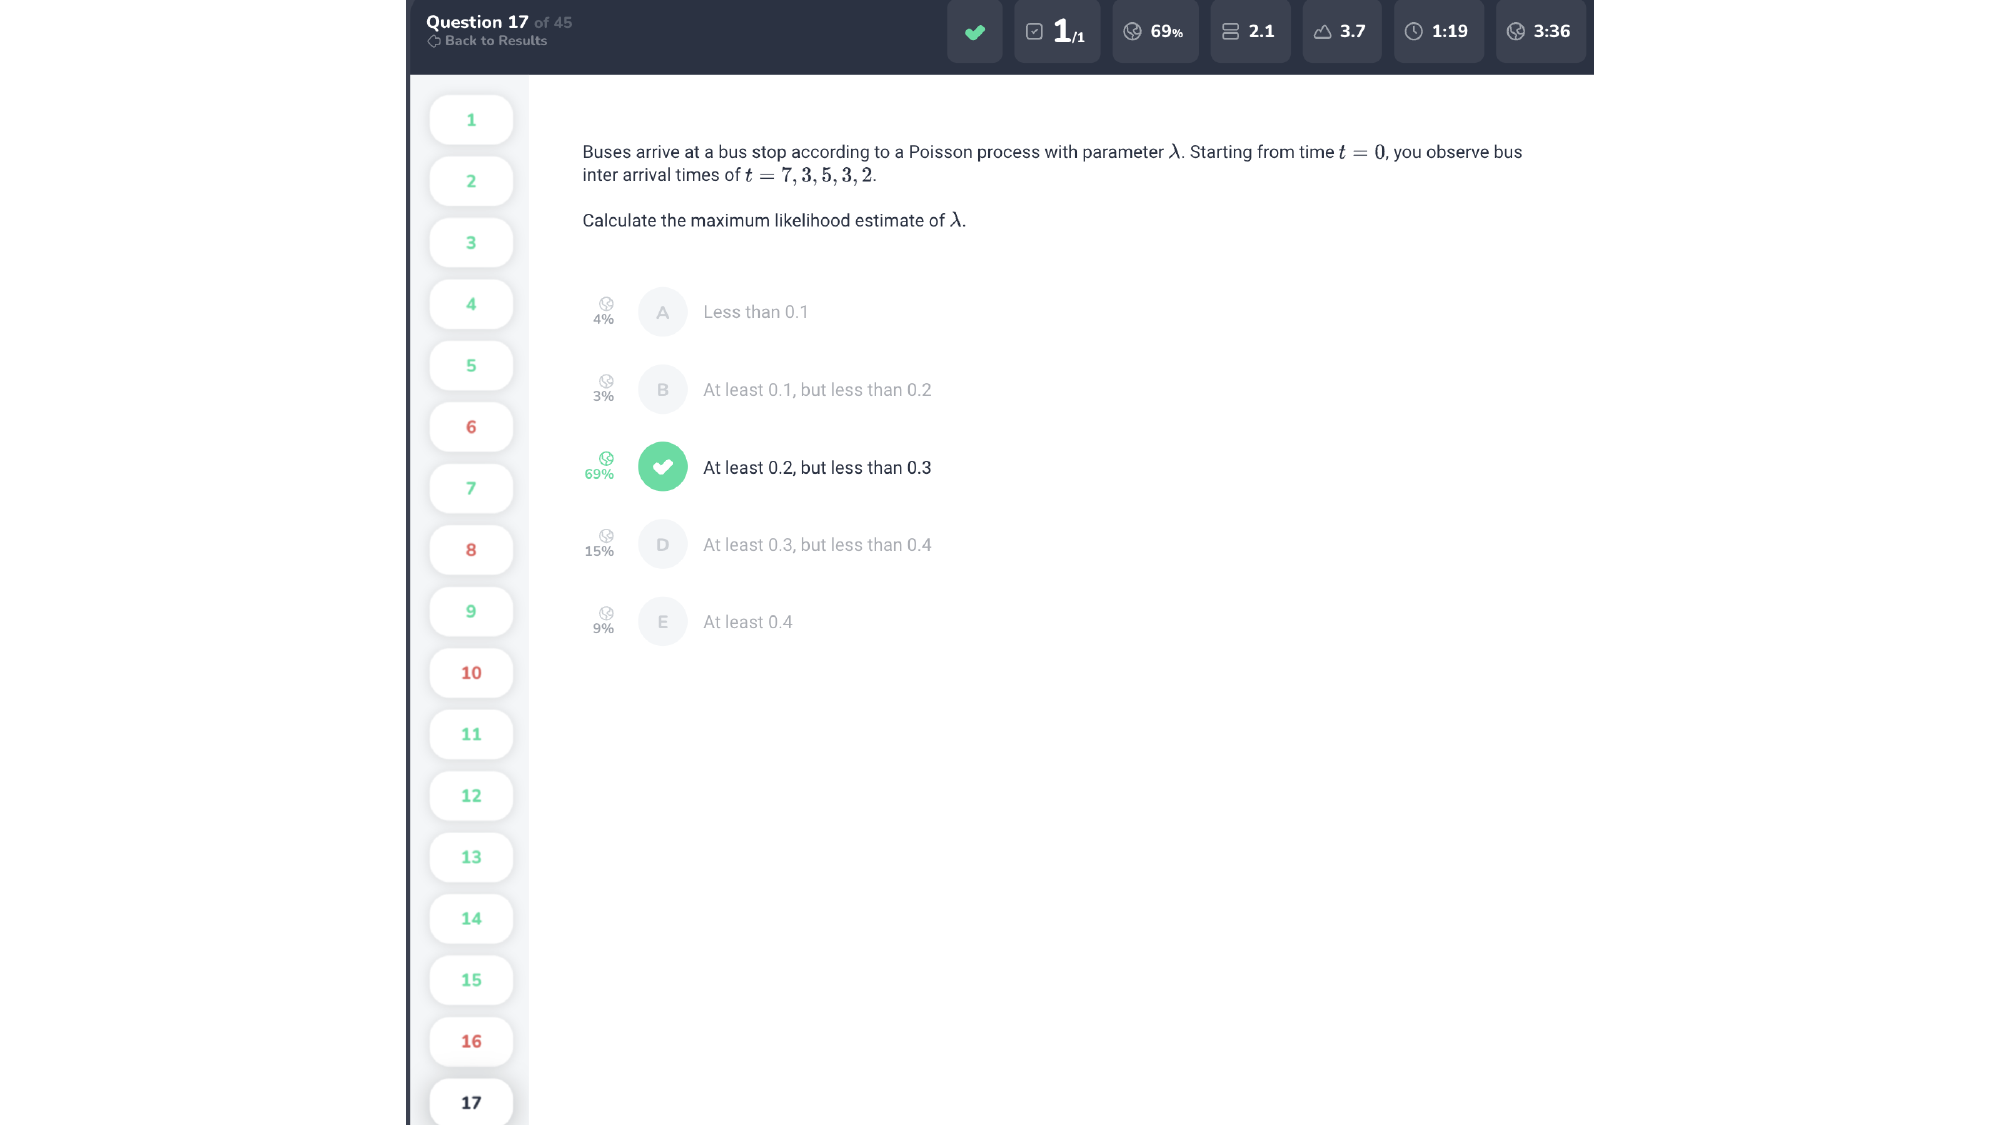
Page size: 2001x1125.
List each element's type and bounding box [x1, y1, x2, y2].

picture [405, 0, 1595, 1125]
